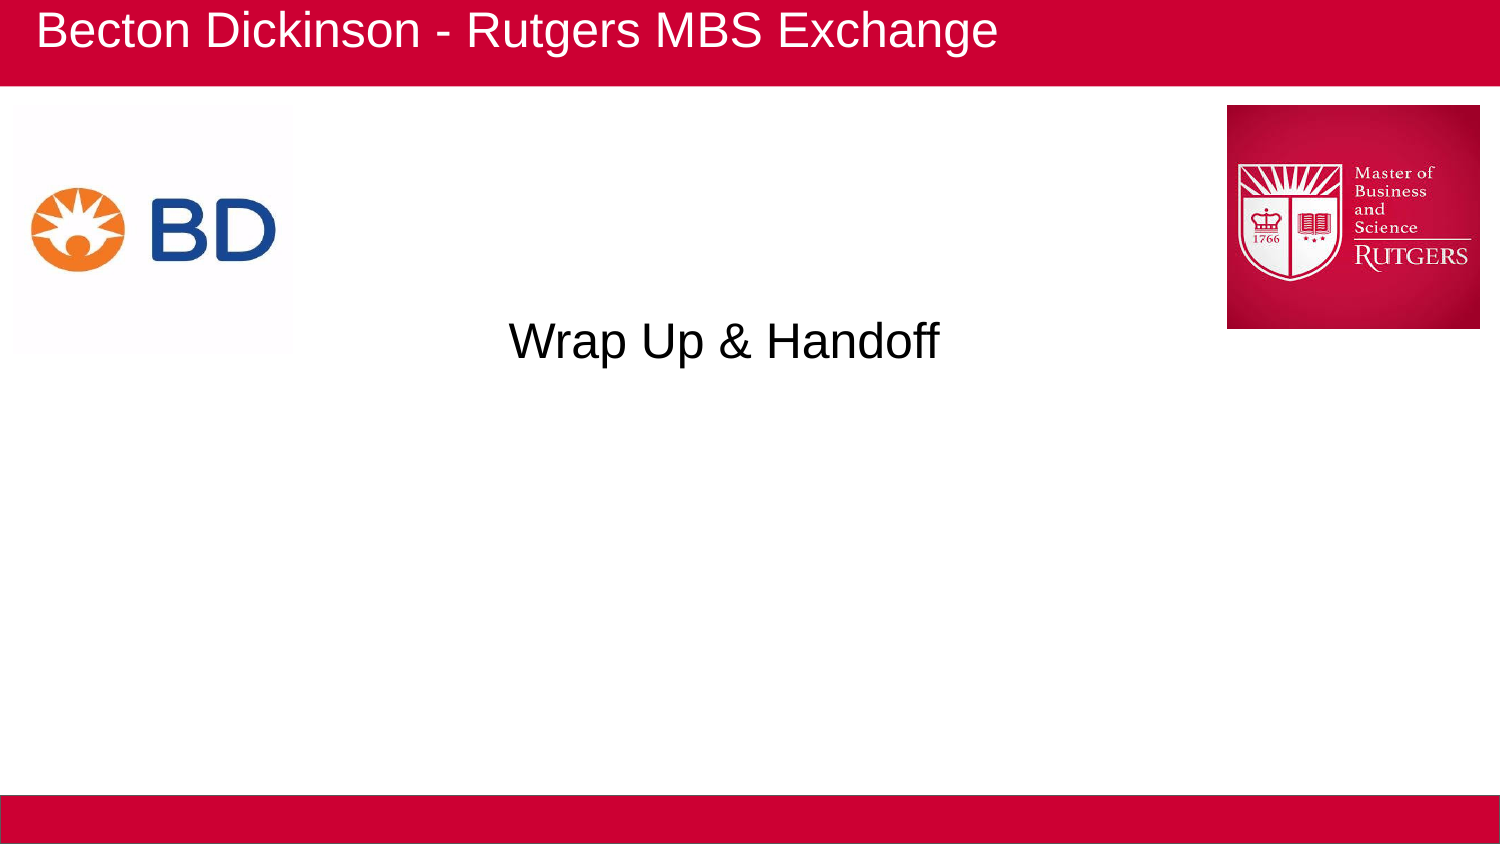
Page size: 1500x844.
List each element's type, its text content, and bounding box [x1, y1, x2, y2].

picture [1227, 105, 1480, 330]
picture [13, 105, 293, 354]
text_box Wrap Up & Handoff [220, 293, 1228, 513]
text_box [0, 795, 1500, 844]
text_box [0, 0, 1500, 87]
